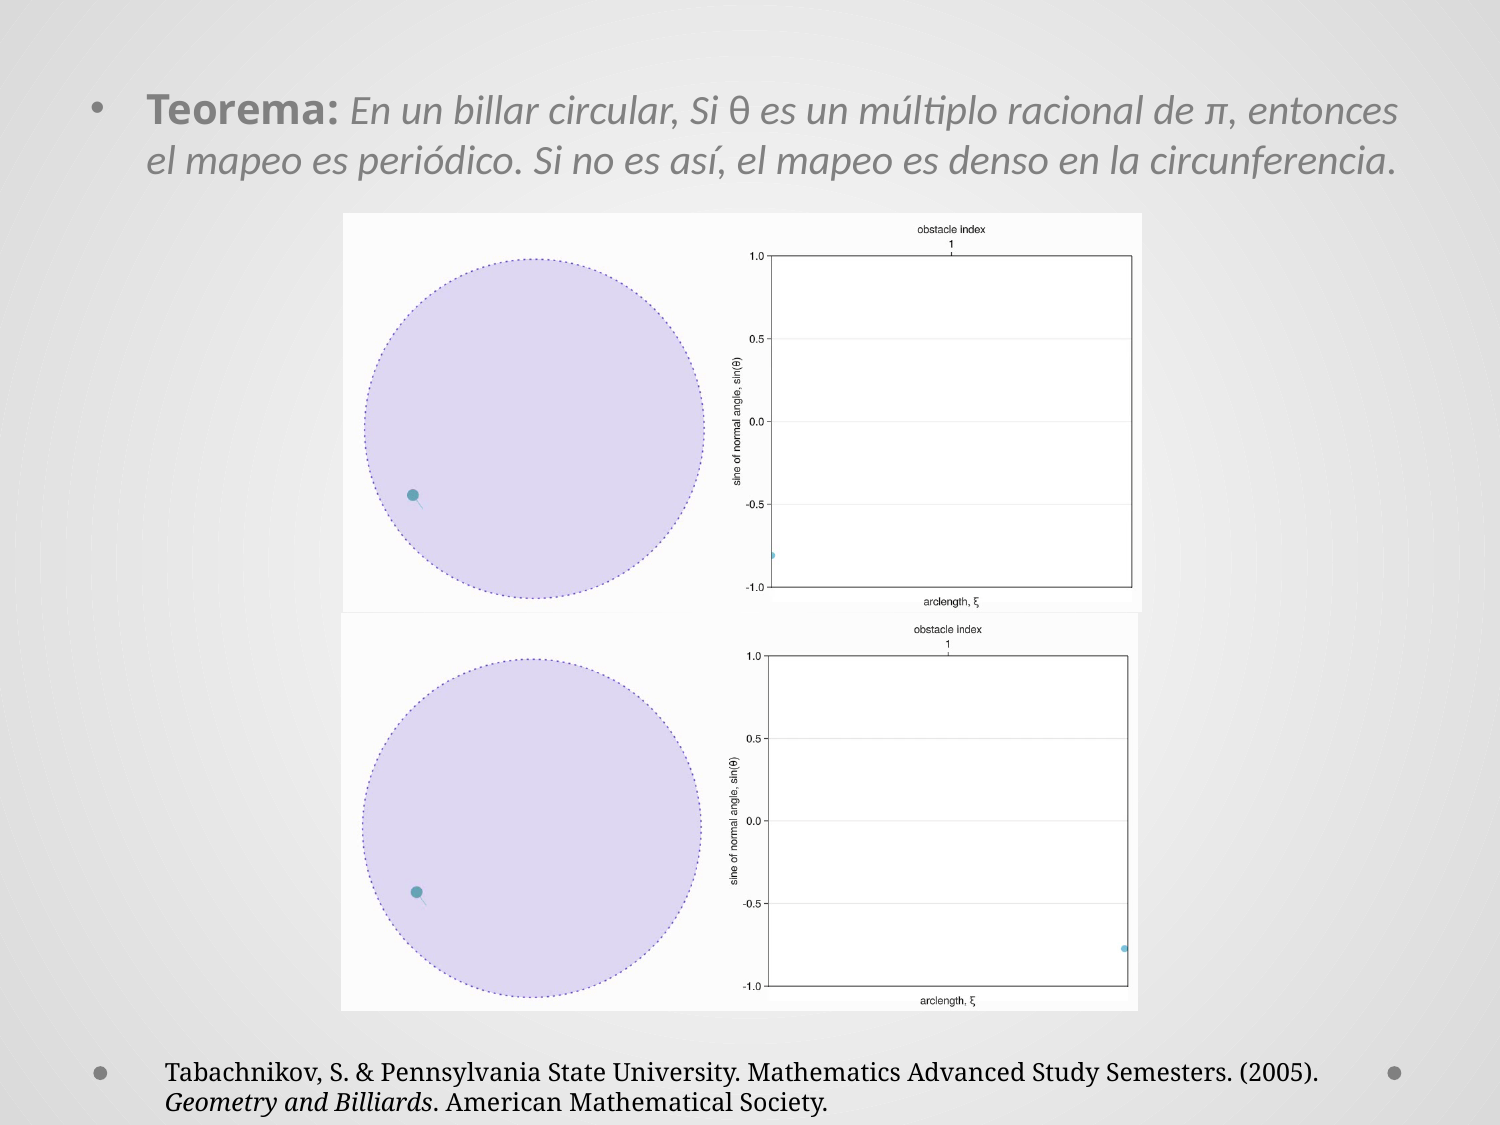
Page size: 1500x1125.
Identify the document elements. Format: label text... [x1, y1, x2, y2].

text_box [342, 212, 1143, 613]
text_box Tabachnikov, S. & Pennsylvania State University. Mathematics Advanced Study Semesters. (2005). Geometry and Billiards. American Mathematical Society. [150, 1049, 1388, 1124]
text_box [340, 612, 1139, 1012]
list Teorema: En un billar circular, Si θ es un múltiplo racional de π, entonces el mapeo es periódico. Si no es así, el mapeo es denso en la circunferencia. [75, 75, 1425, 1005]
